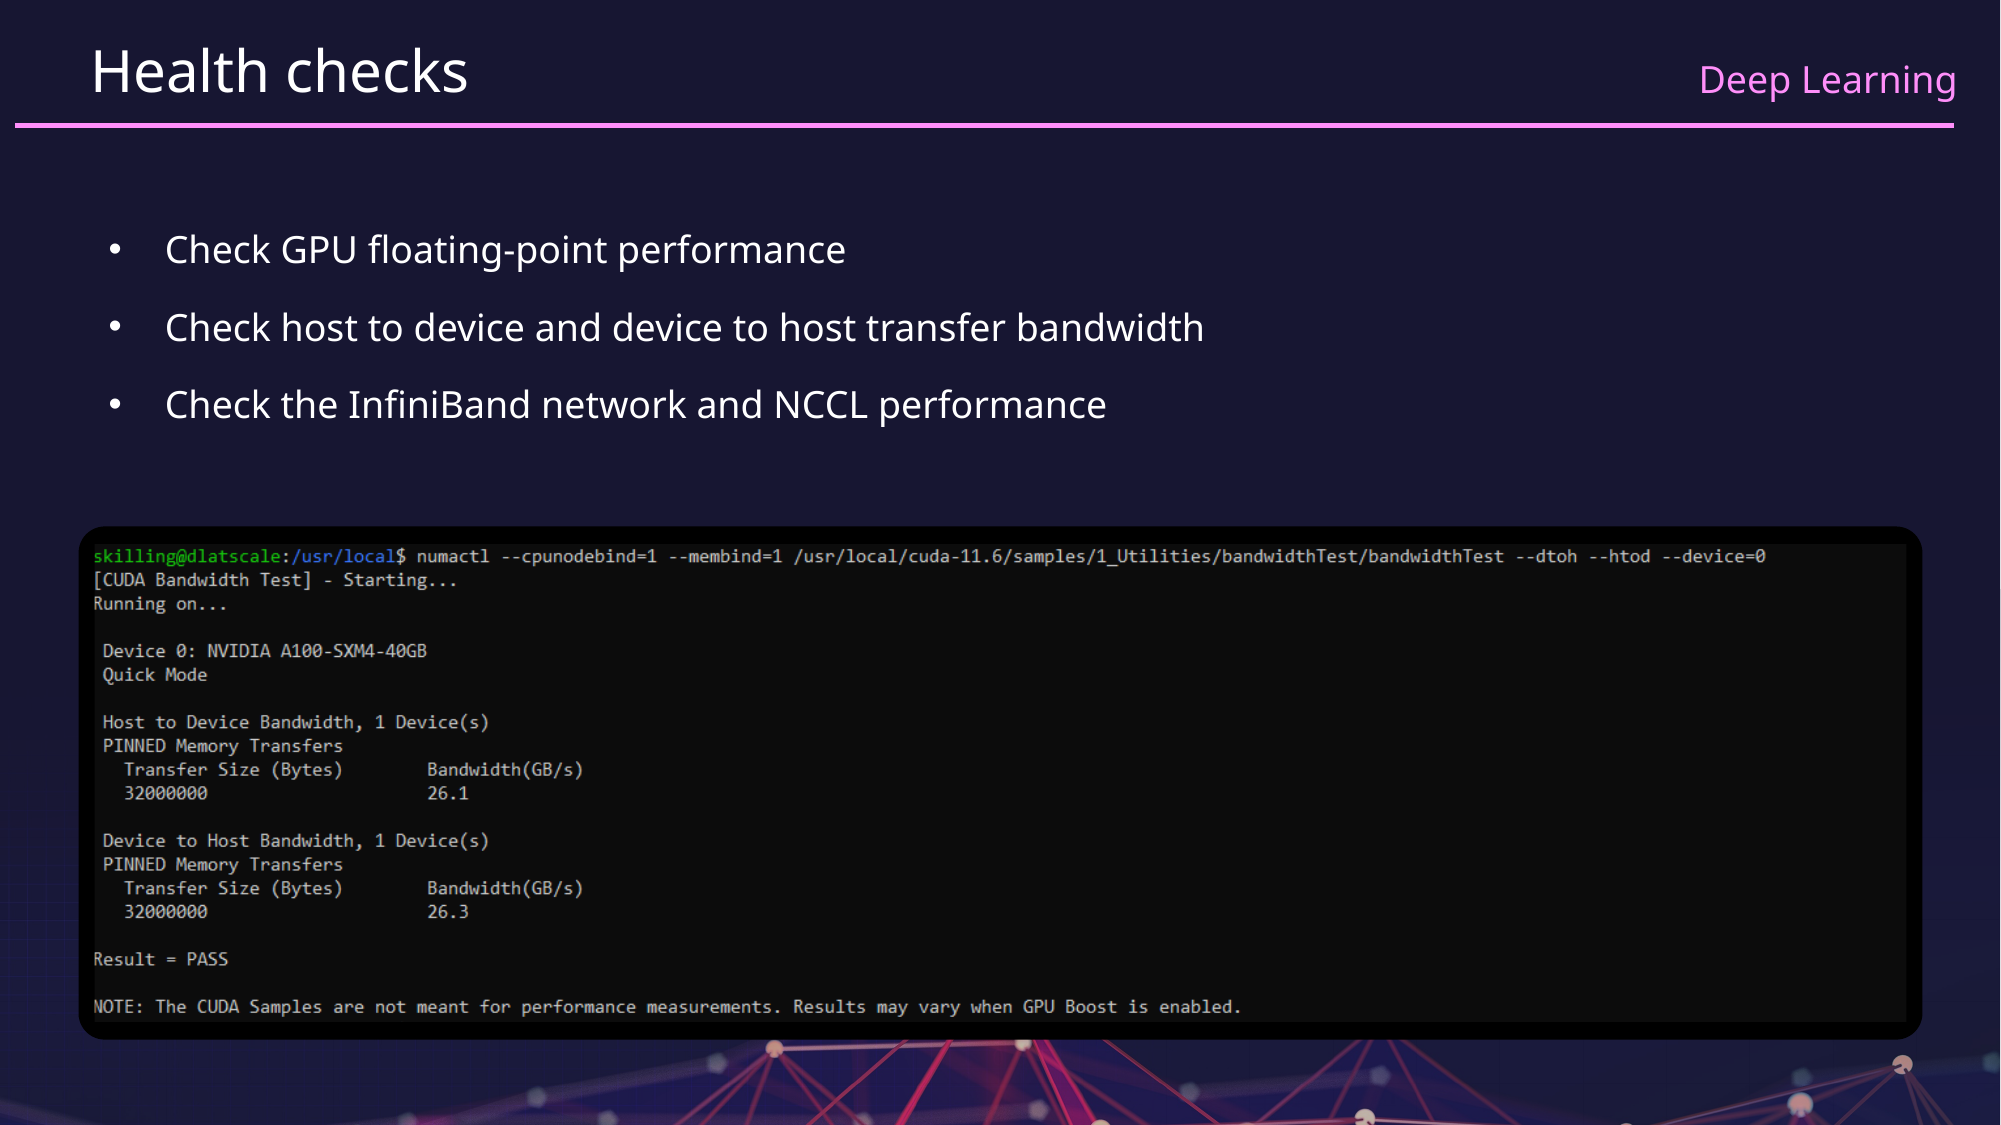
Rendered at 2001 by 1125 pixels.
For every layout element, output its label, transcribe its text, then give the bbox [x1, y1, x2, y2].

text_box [79, 527, 1922, 1039]
list Check GPU floating-point performance Check host to device and device to host transfer bandwidth Check the InfiniBand network and NCCL performance [93, 207, 1305, 527]
picture [0, 784, 2000, 1125]
title Health checks [0, 23, 2000, 124]
